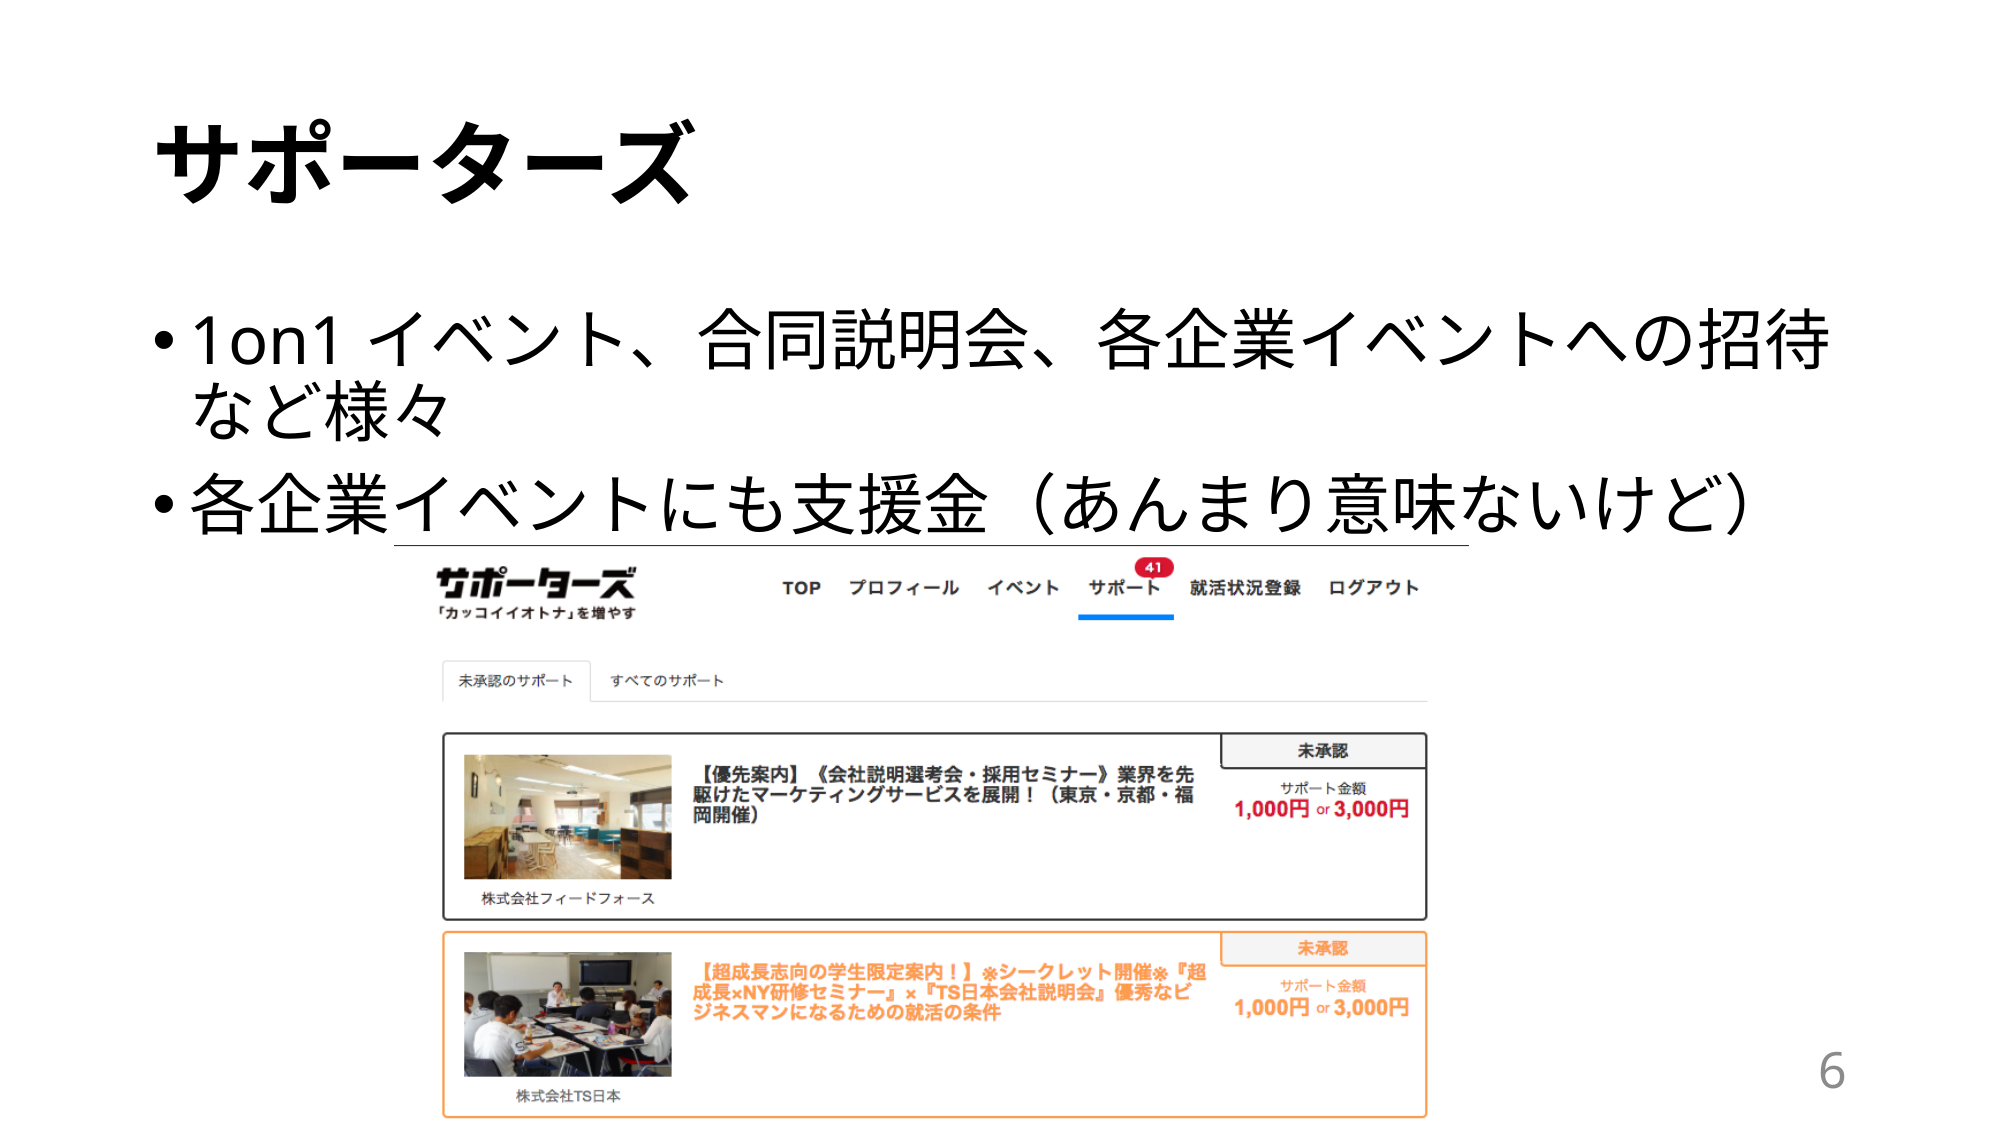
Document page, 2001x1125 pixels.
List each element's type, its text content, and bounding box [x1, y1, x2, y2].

picture [394, 545, 1469, 1125]
title サポーターズ [137, 59, 1863, 278]
slide_number 5 [1469, 1042, 1863, 1103]
list 1on1イベント、合同説明会、各企業イベントへの招待など様々 各企業イベントにも支援金（あんまり意味ないけど） [137, 299, 1863, 1014]
